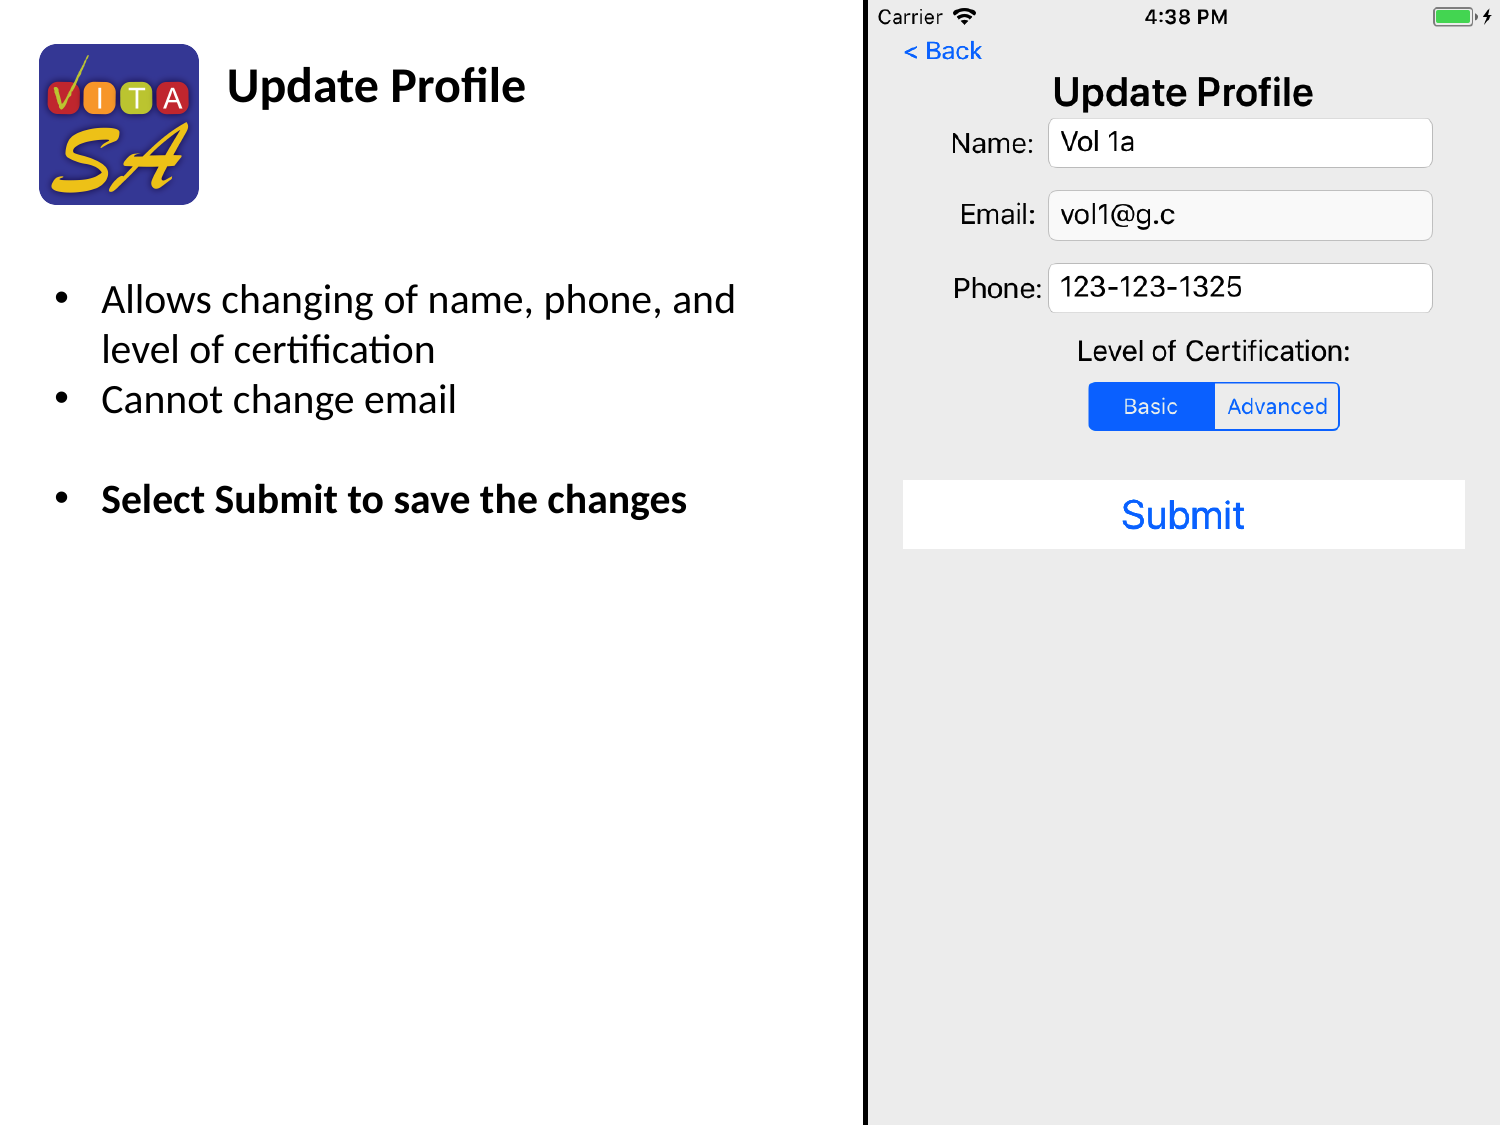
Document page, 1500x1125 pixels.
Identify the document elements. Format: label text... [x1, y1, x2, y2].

picture [39, 44, 199, 205]
picture [867, 0, 1500, 1125]
text_box Update Profile [212, 45, 862, 120]
text_box Allows changing of name, phone, and level of certification Cannot change email Select Submit to save the changes [39, 264, 787, 530]
